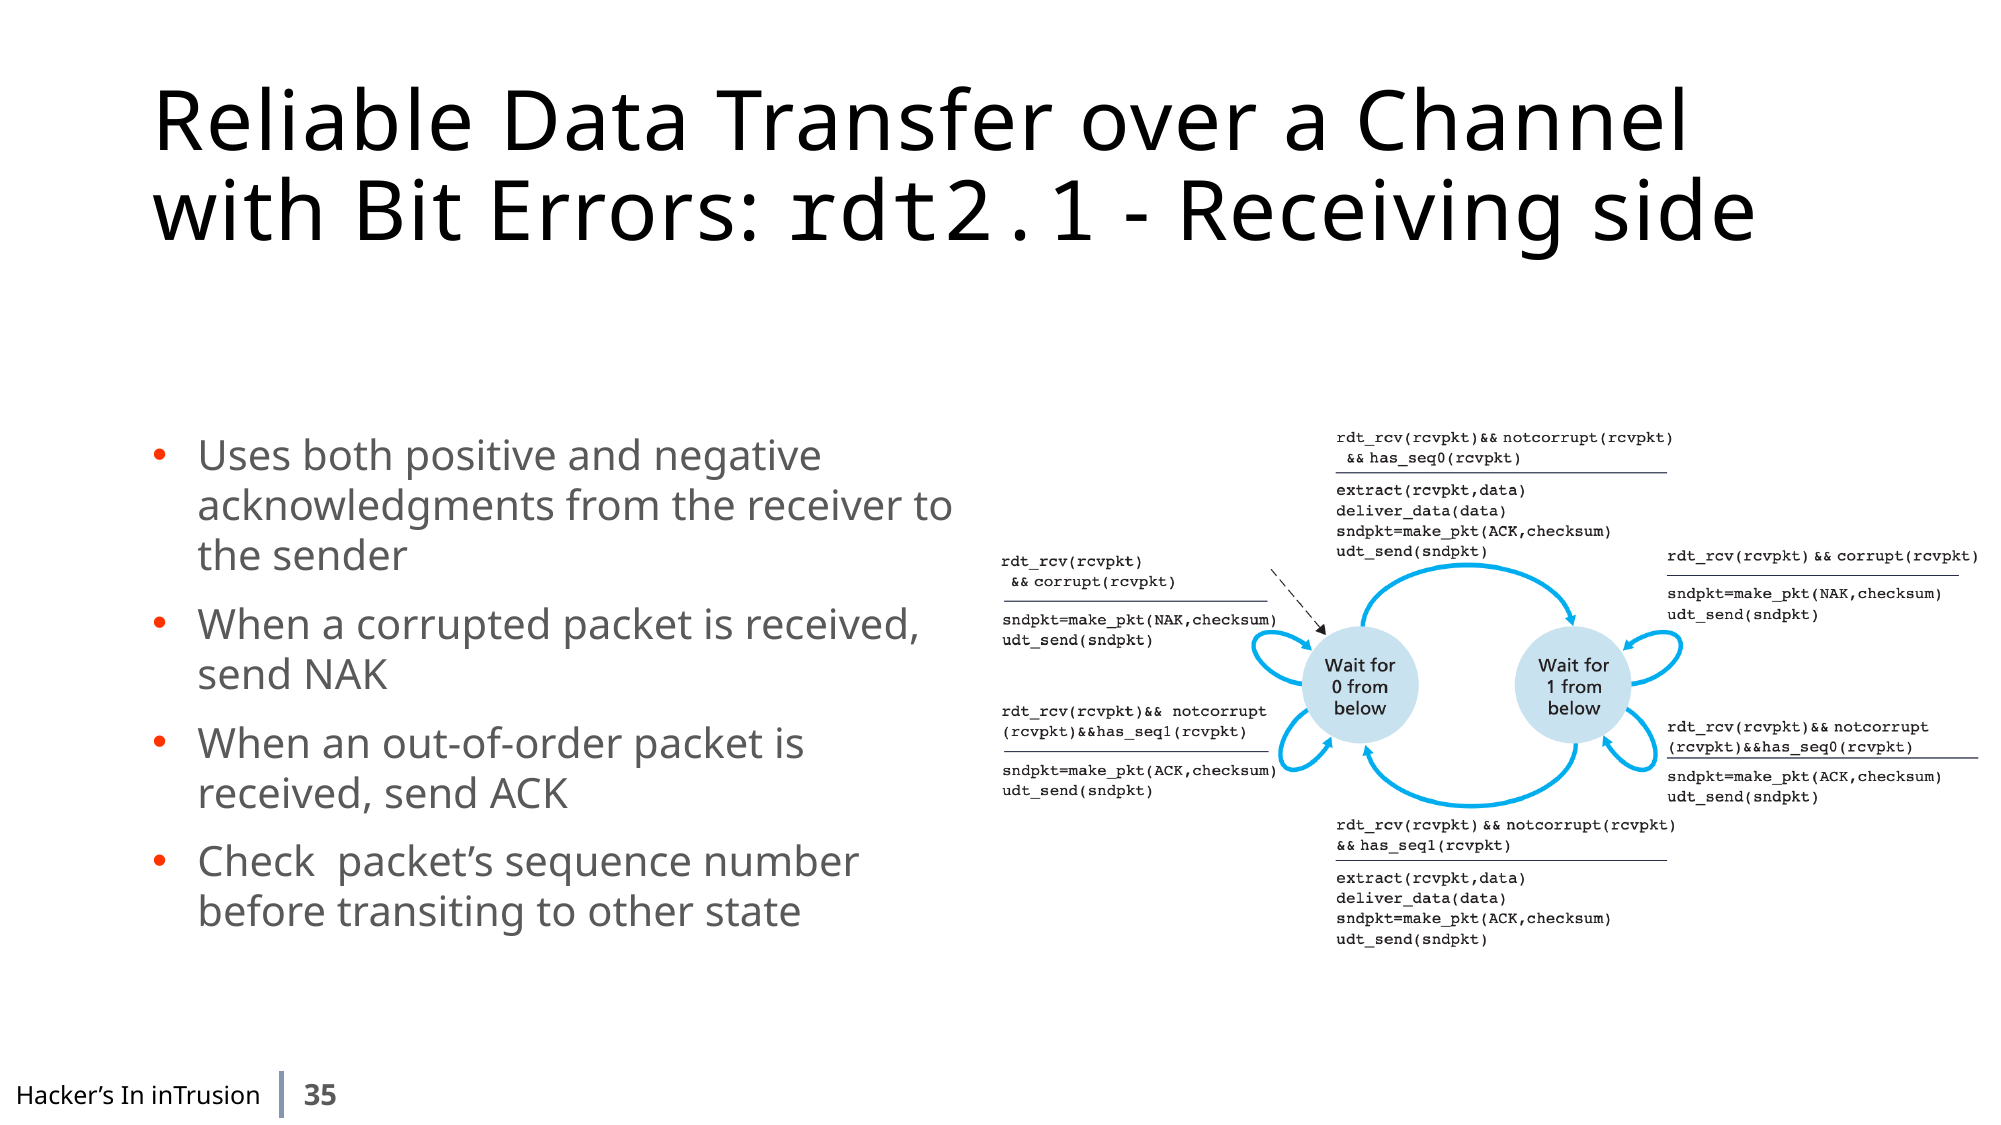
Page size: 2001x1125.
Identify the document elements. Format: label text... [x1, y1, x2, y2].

title Reliable Data Transfer over a Channel with Bit Errors: rdt2.1 - Receiving side [137, 59, 1863, 278]
list Uses both positive and negative acknowledgments from the receiver to the sender When a corrupted packet is received, send NAK When an out-of-order packet is received, send ACK Check packet’s sequence number before transiting to other state [137, 299, 988, 1065]
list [1000, 409, 1985, 955]
